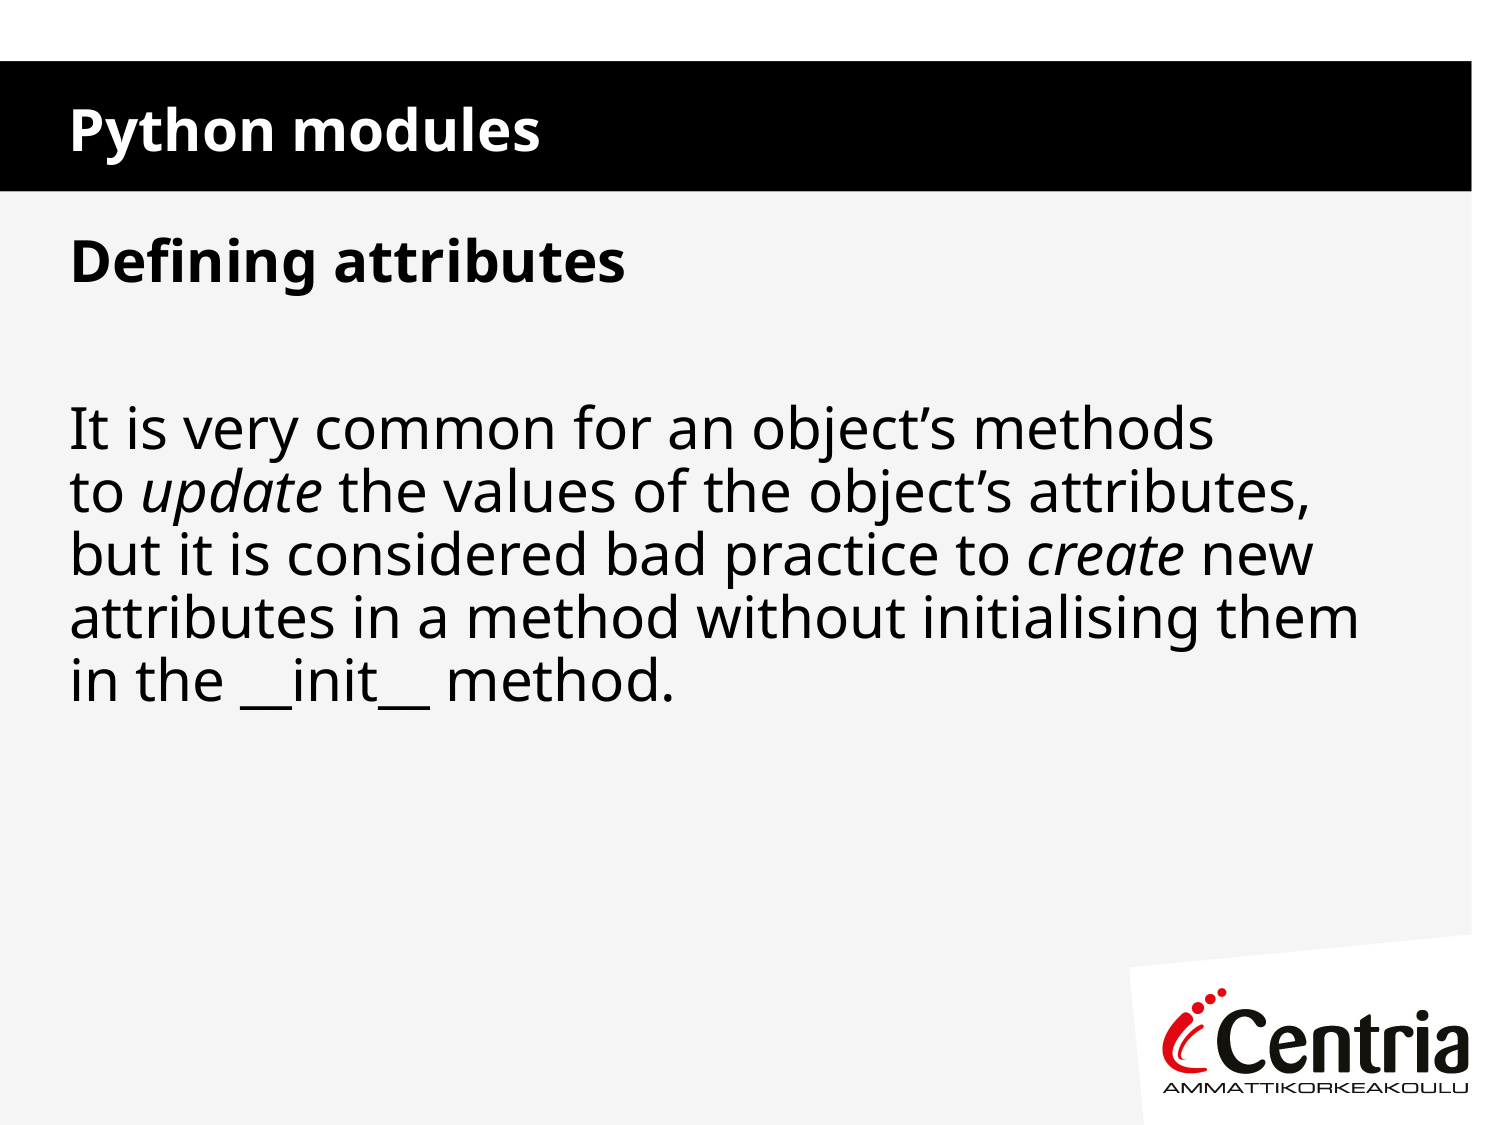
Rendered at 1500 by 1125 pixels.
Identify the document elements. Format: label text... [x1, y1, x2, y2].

list Defining attributes It is very common for an object’s methods to update the values of the object’s attributes, but it is considered bad practice to create new attributes in a method without initialising them in the __init__ method. [54, 224, 1410, 463]
text_box Python modules [54, 65, 1462, 172]
picture [0, 0, 1500, 1125]
